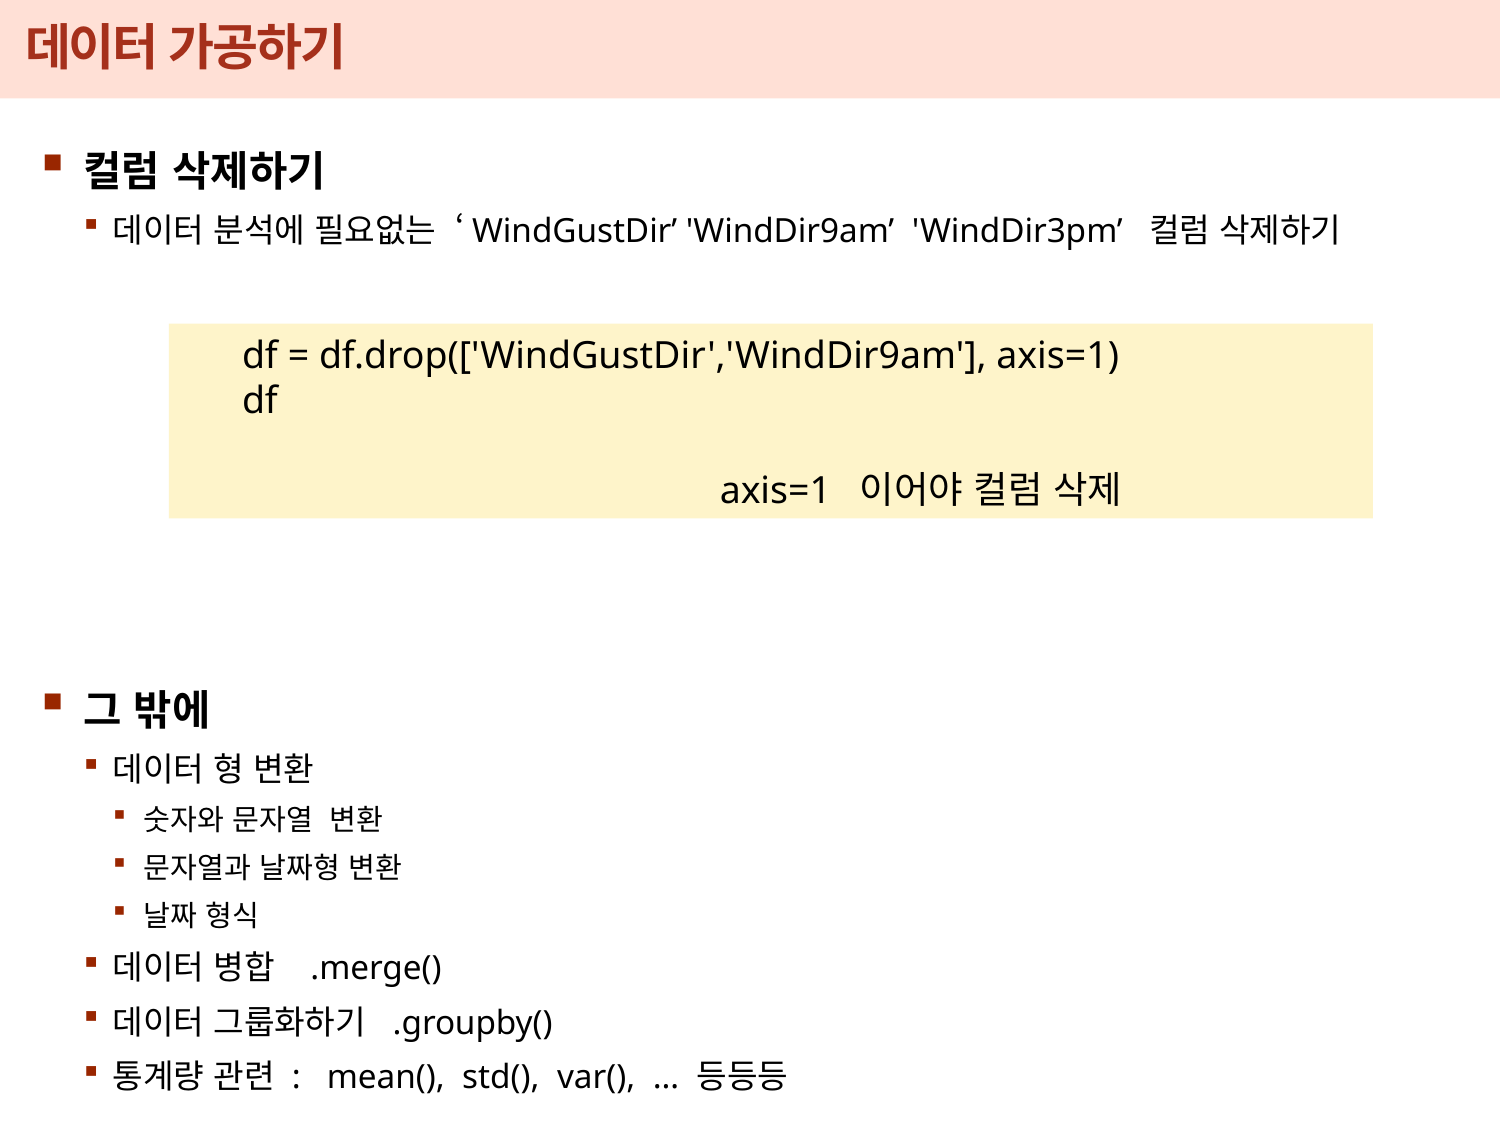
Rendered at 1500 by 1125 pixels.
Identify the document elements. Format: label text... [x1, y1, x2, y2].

text_box df = df.drop(['WindGustDir','WindDir9am'], axis=1) df axis=1 이어야 컬럼 삭제 [168, 323, 1373, 519]
list 컬럼 삭제하기 데이터 분석에 필요없는 ‘WindGustDir’ 'WindDir9am’ 'WindDir3pm’ 컬럼 삭제하기 그 밖에 데이터 형 변환 숫자와 문자열 변환 문자열과 날짜형 변환 날짜 형식 데이터 병합 .merge() 데이터 그룹화하기 .groupby() 통계량 관련 : mean(), std(), var(), … 등등등 [10, 126, 1481, 1057]
title 데이터 가공하기 [10, 8, 1288, 87]
